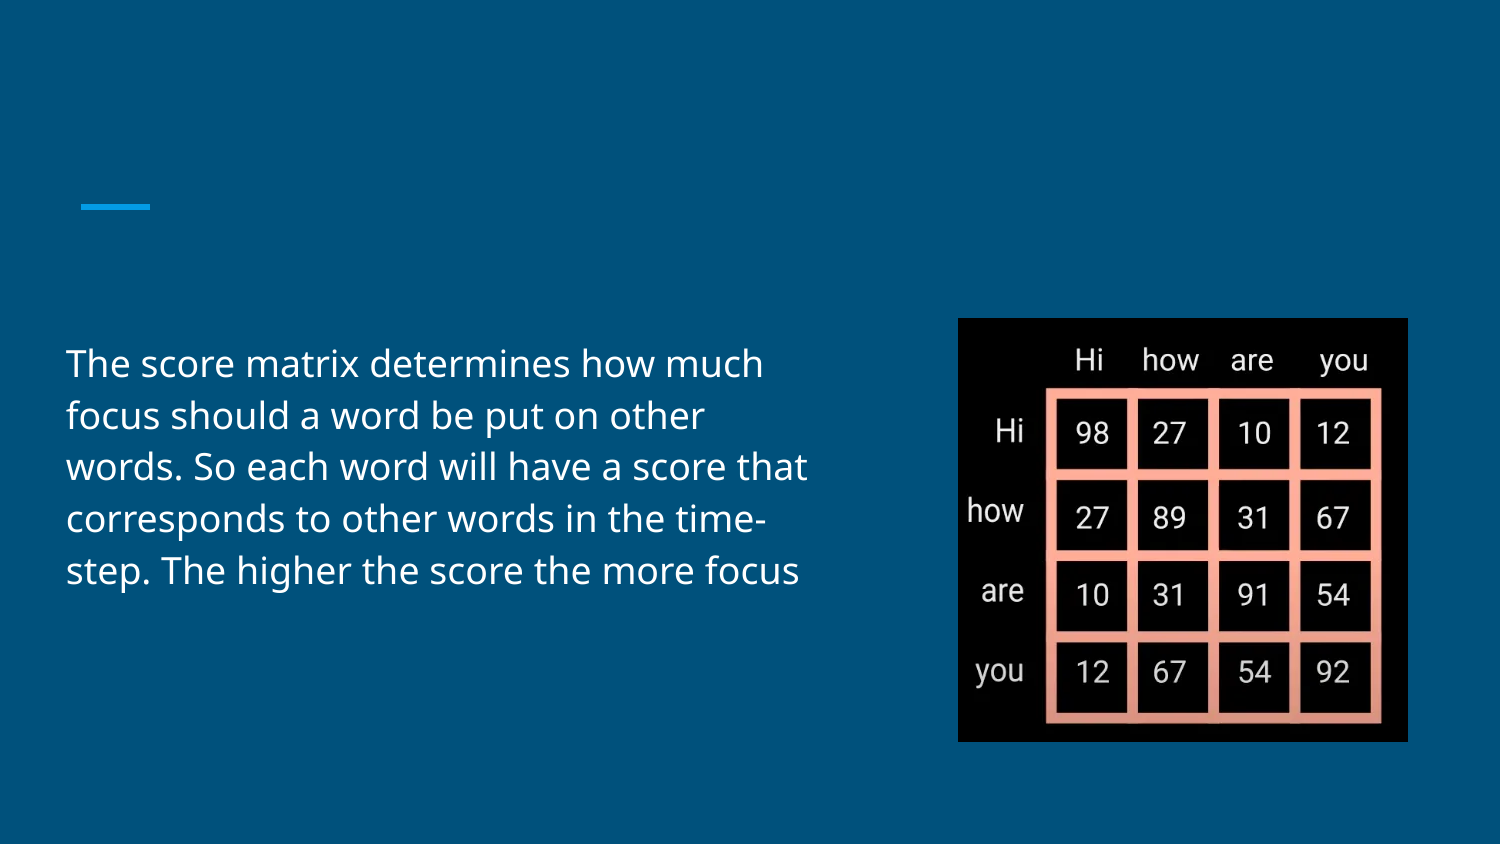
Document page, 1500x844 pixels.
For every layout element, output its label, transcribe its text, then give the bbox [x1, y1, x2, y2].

list The score matrix determines how much focus should a word be put on other words. So each word will have a score that corresponds to other words in the time-step. The higher the score the more focus [50, 318, 848, 824]
picture [959, 319, 1407, 741]
